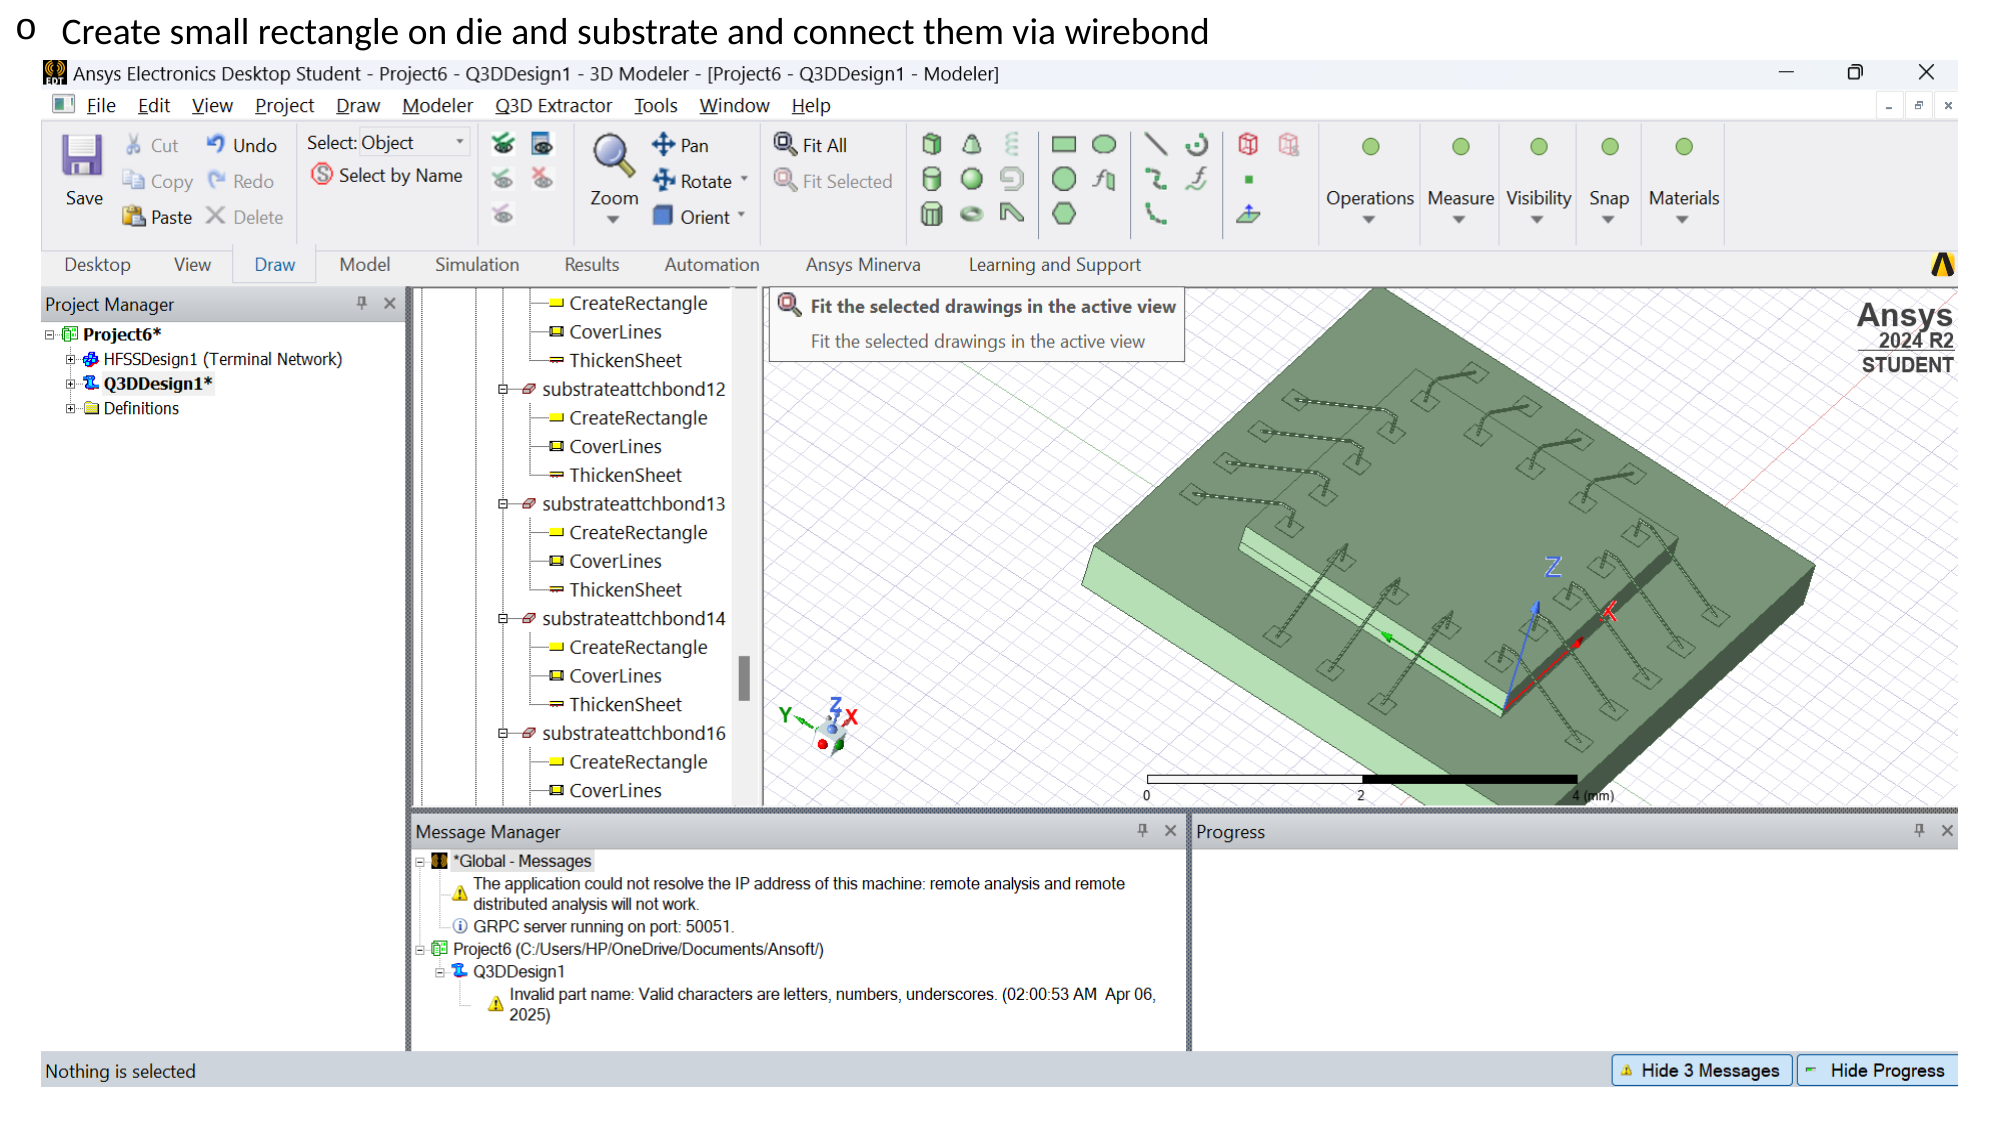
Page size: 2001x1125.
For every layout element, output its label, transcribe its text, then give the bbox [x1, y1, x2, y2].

text_box Create small rectangle on die and substrate and connect them via wirebond [0, 0, 2000, 60]
picture [41, 60, 1958, 1087]
